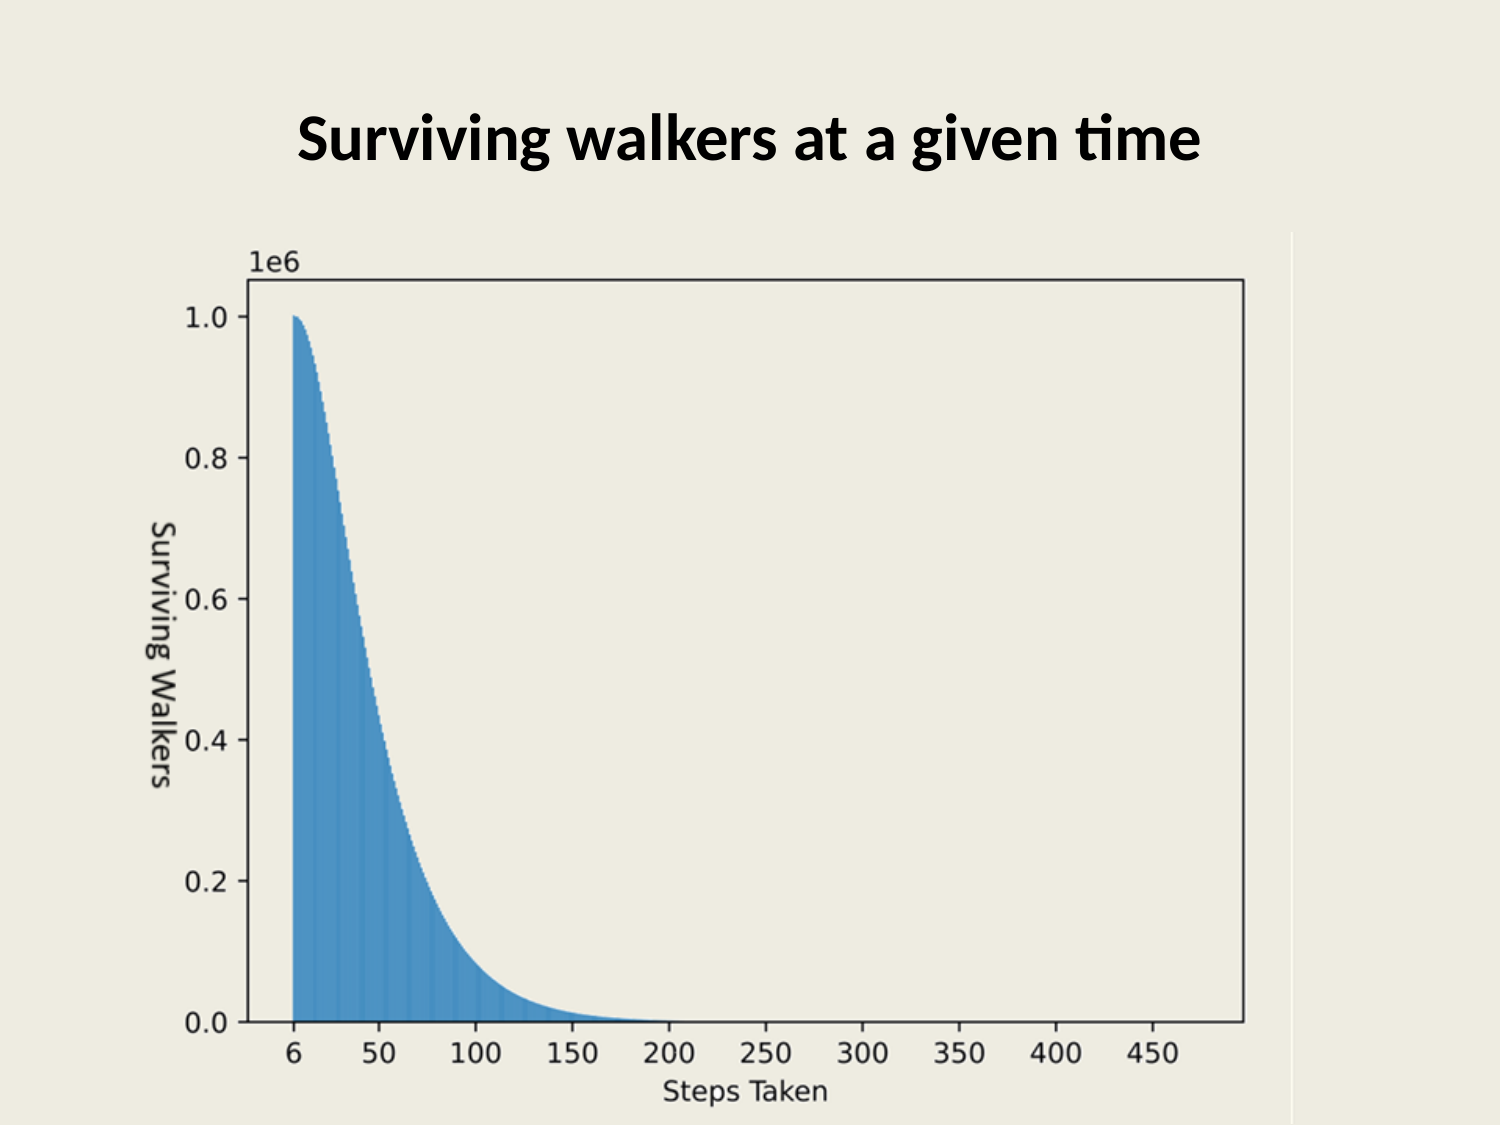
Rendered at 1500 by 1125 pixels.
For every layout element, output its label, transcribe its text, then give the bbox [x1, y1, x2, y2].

title Surviving walkers at a given time [50, 45, 1450, 233]
picture [140, 232, 1360, 1124]
